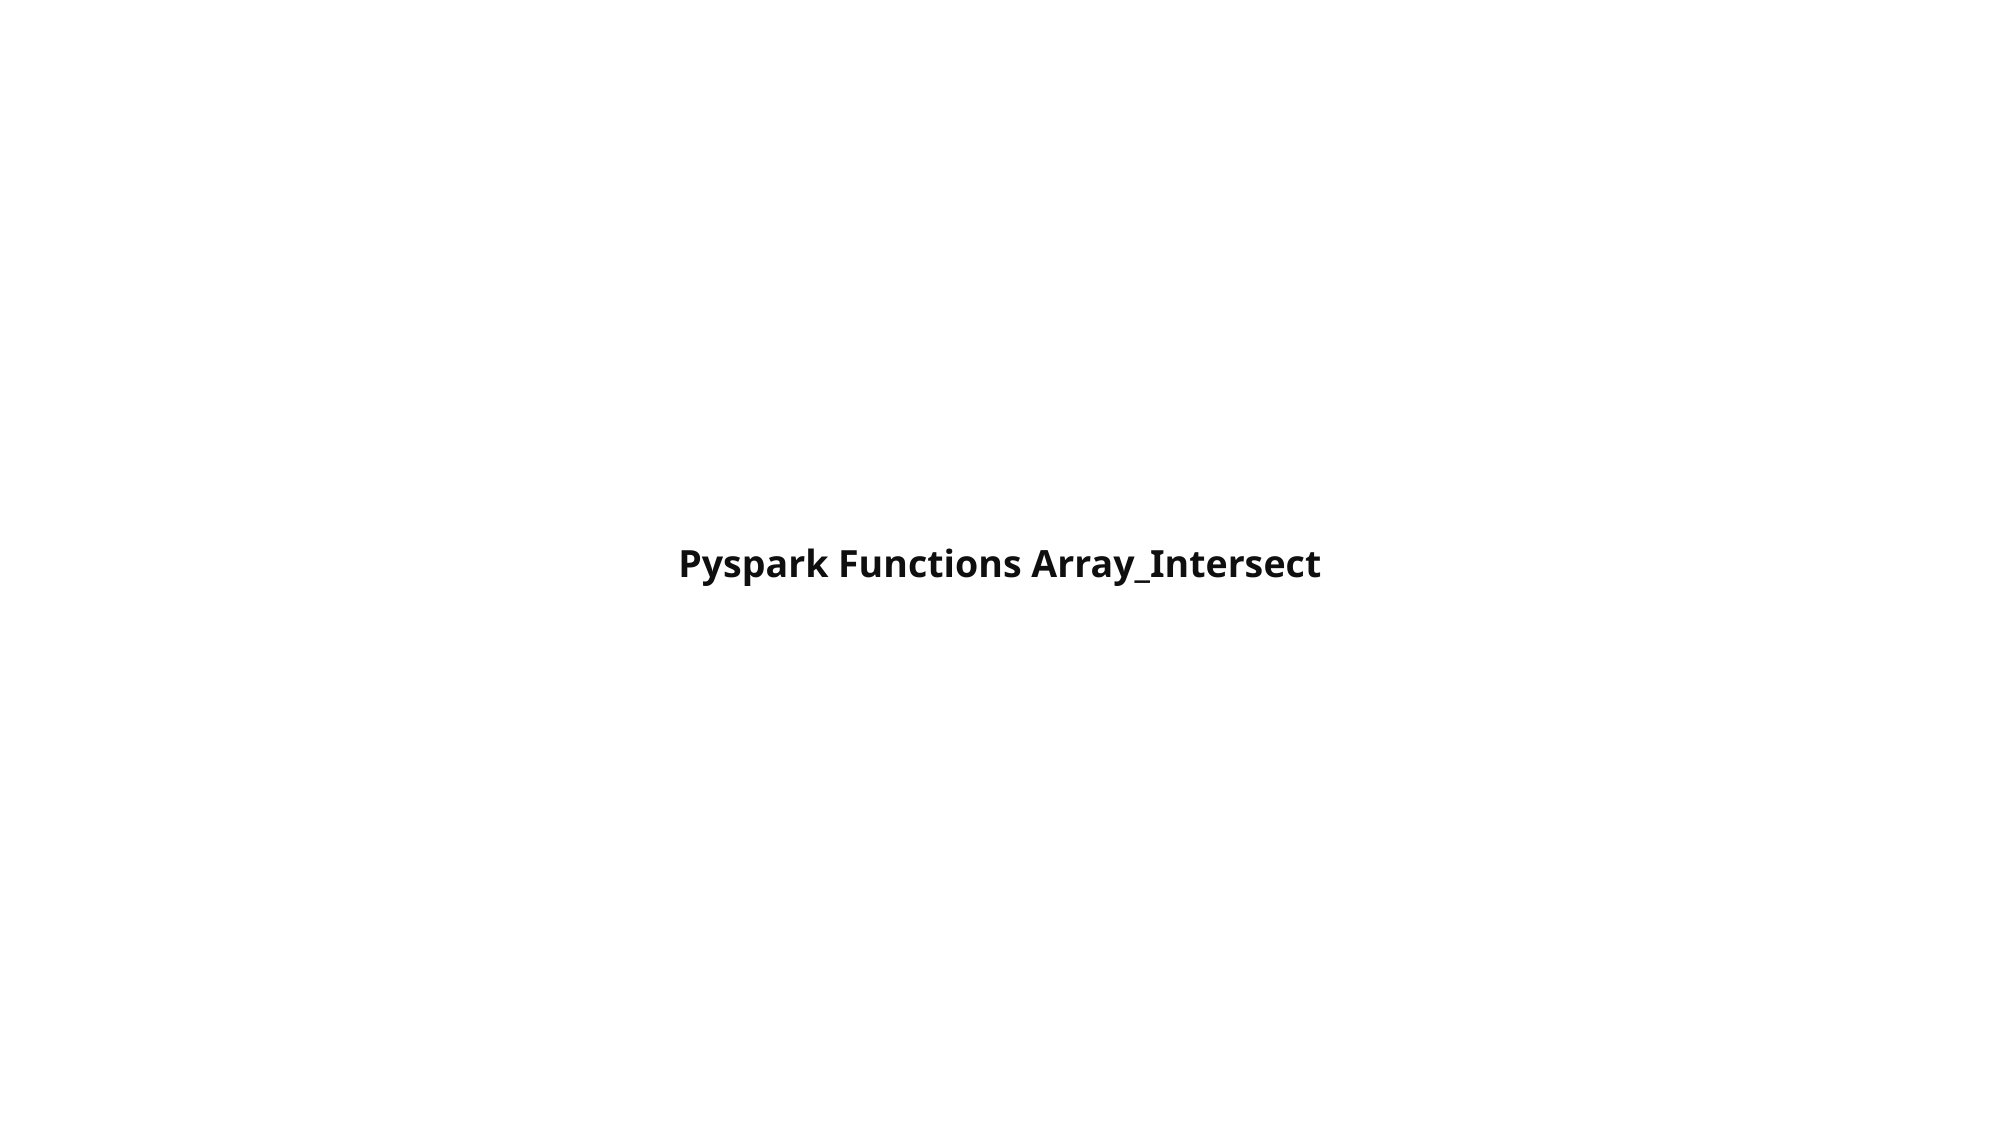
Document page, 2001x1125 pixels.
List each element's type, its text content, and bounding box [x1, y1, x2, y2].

text_box Pyspark Functions Array_Intersect [0, 532, 2000, 593]
